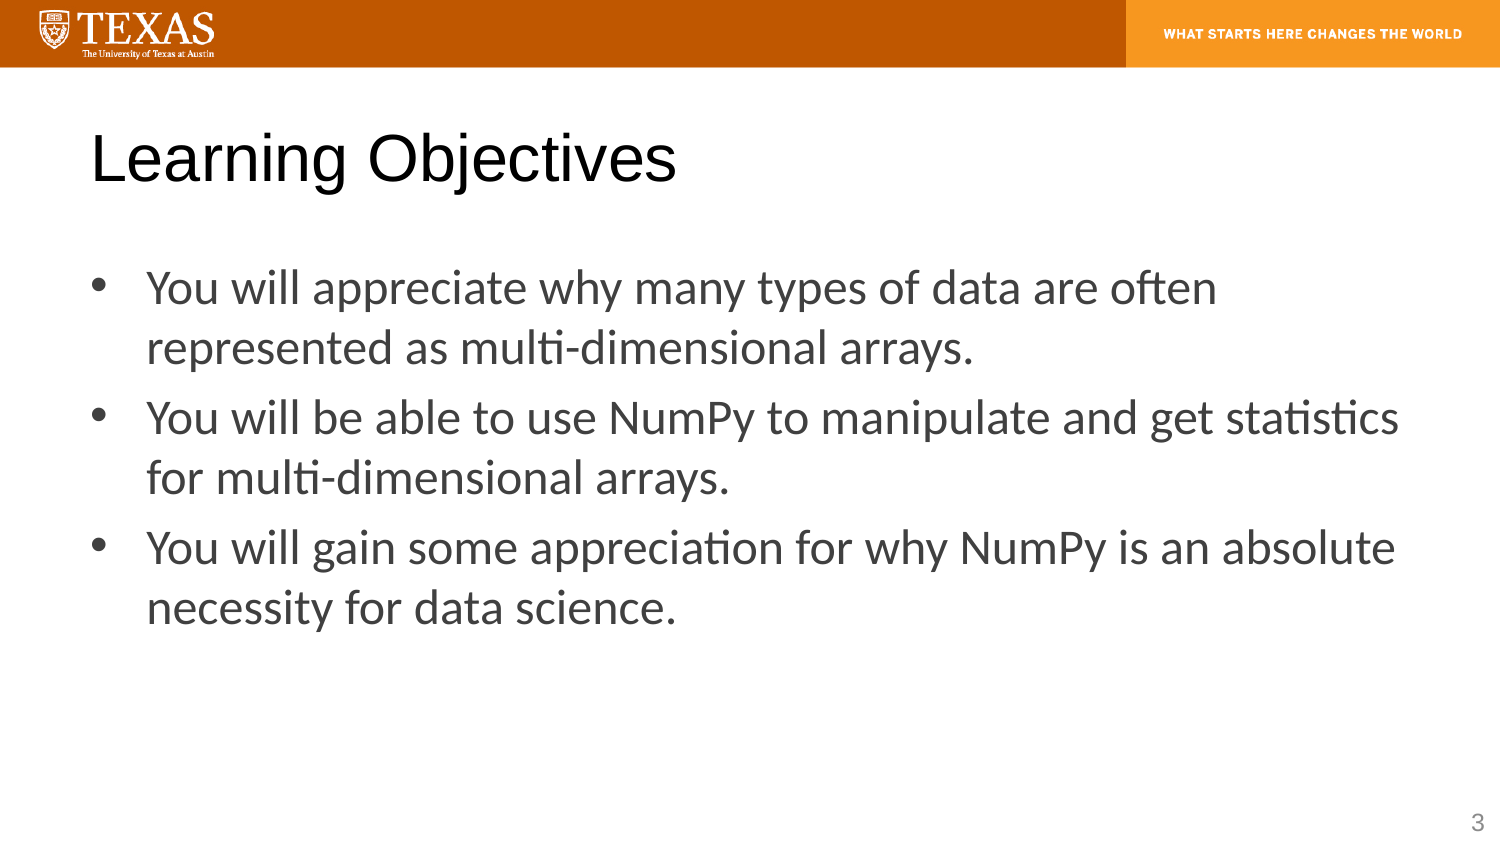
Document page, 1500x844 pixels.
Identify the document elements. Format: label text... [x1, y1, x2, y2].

title Learning Objectives [75, 84, 1425, 225]
picture [0, 0, 1500, 844]
list You will appreciate why many types of data are often represented as multi-dimensional arrays. You will be able to use NumPy to manipulate and get statistics for multi-dimensional arrays. You will gain some appreciation for why NumPy is an absolute necessity for data science. [75, 246, 1425, 810]
slide_number 3 [1162, 798, 1500, 844]
